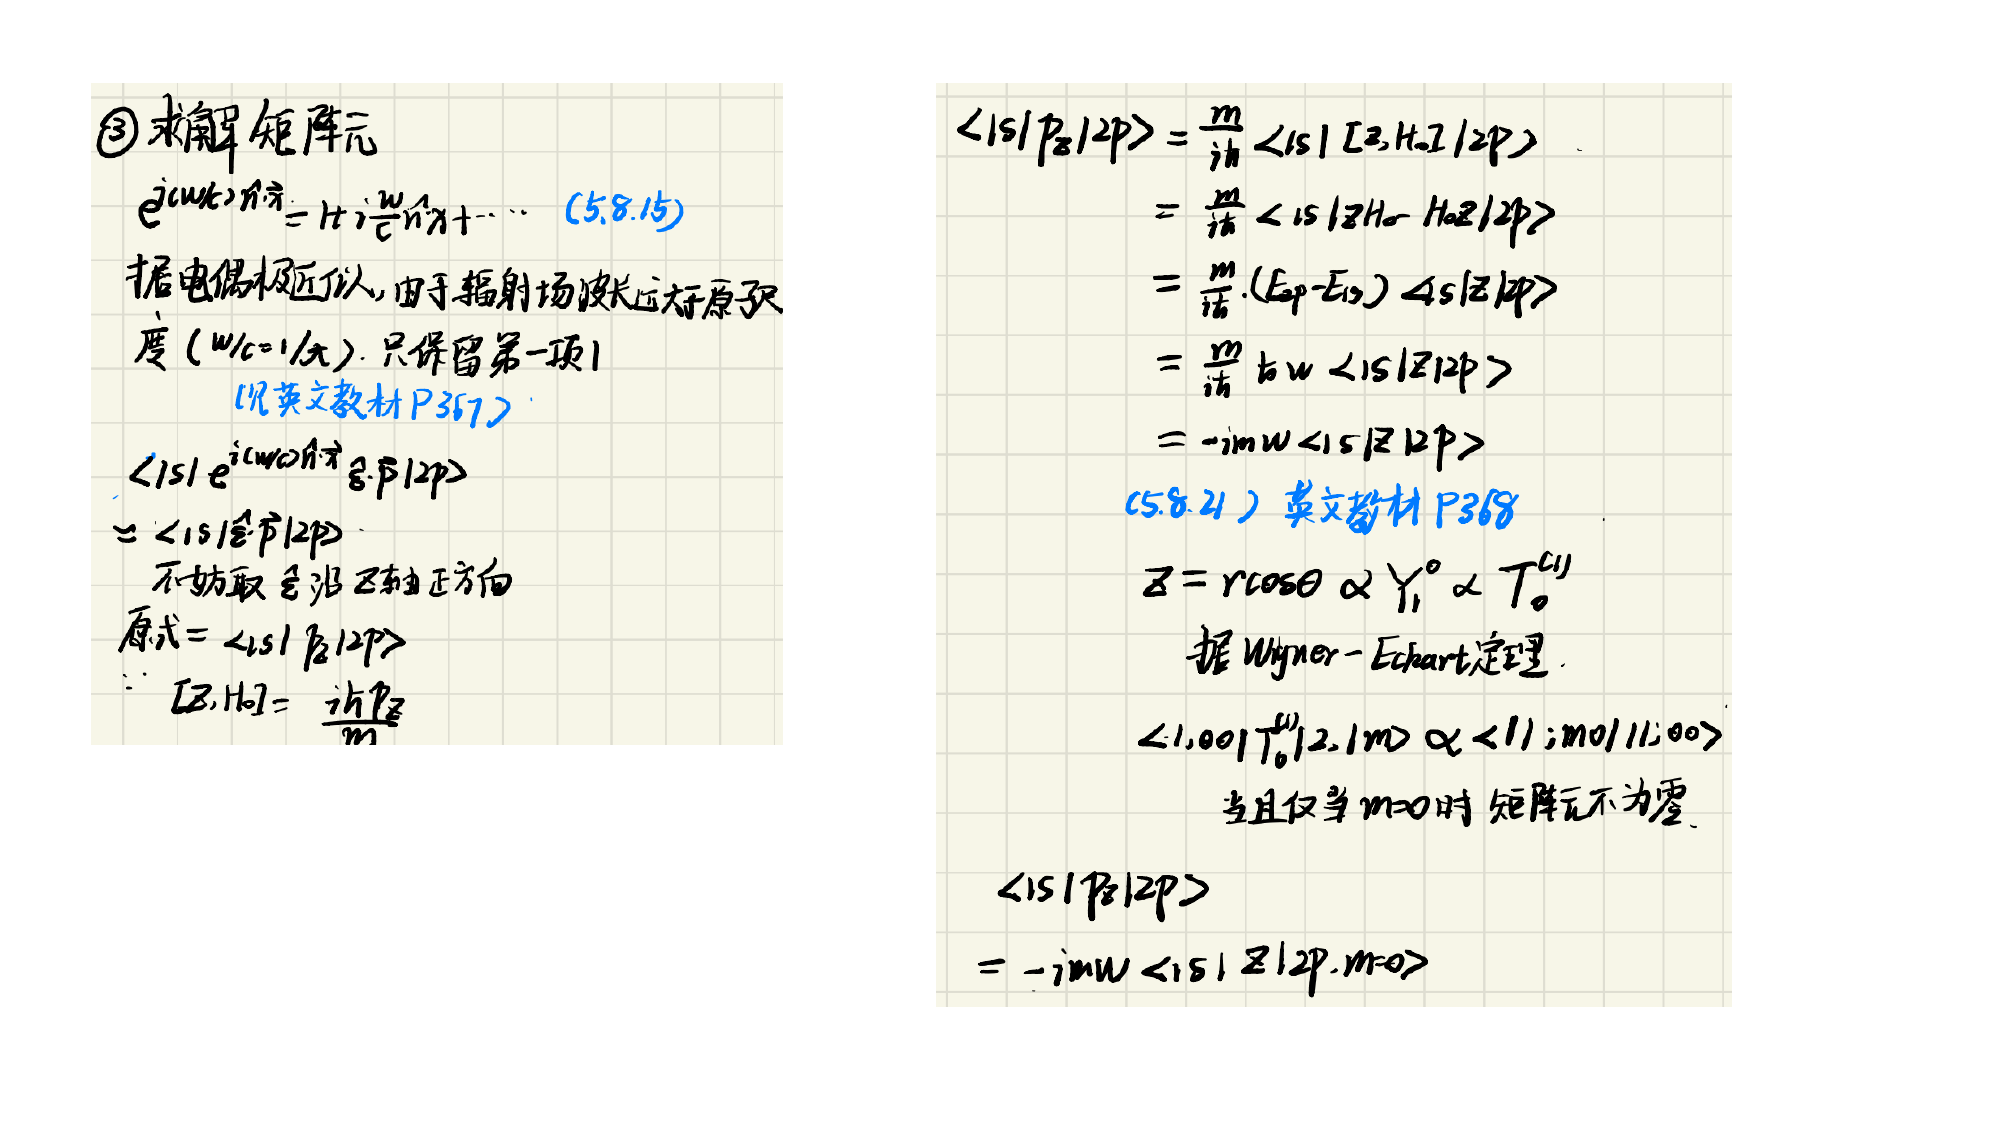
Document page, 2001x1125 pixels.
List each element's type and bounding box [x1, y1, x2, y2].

picture [91, 83, 783, 745]
picture [936, 83, 1733, 1007]
